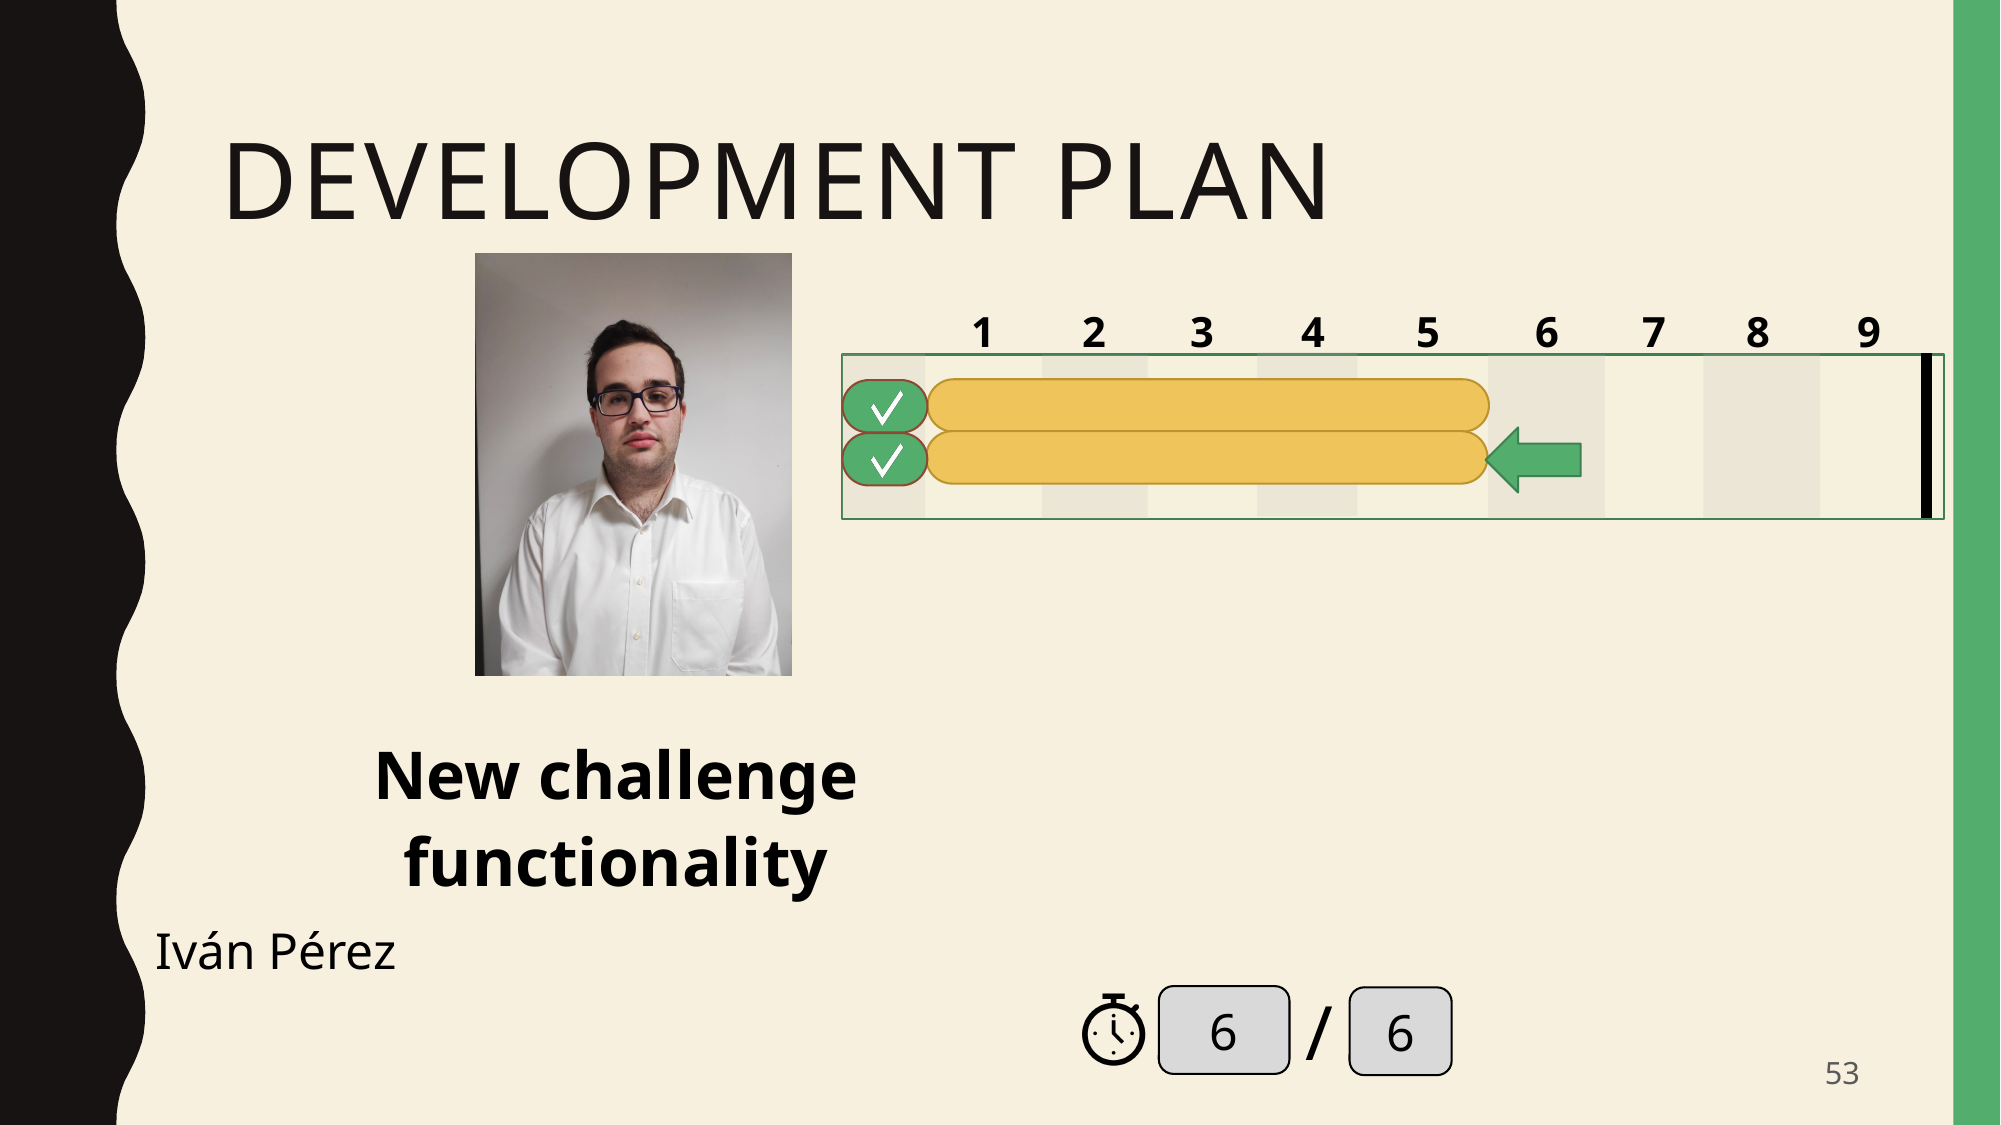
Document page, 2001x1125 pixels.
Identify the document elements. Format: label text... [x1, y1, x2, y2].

picture [1069, 985, 1158, 1074]
picture [475, 253, 792, 676]
table_header 9 [1814, 295, 1925, 352]
table_header 5 [1369, 295, 1488, 352]
title Development plan [205, 62, 1875, 308]
table_header 2 [1042, 295, 1147, 352]
table_header 8 [1703, 295, 1814, 352]
slide_number 52 [1412, 1045, 1875, 1103]
table_header 3 [1147, 295, 1258, 352]
text_box / [1290, 978, 1349, 1083]
list New challenge functionality Iván Pérez [140, 718, 1092, 988]
text_box 6 [1158, 985, 1290, 1075]
table_header 1 [925, 295, 1042, 352]
table_header 7 [1606, 295, 1703, 352]
table_header 6 [1488, 295, 1606, 352]
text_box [841, 352, 1944, 519]
table_header 4 [1258, 295, 1369, 352]
text_box 6 [1349, 986, 1453, 1077]
